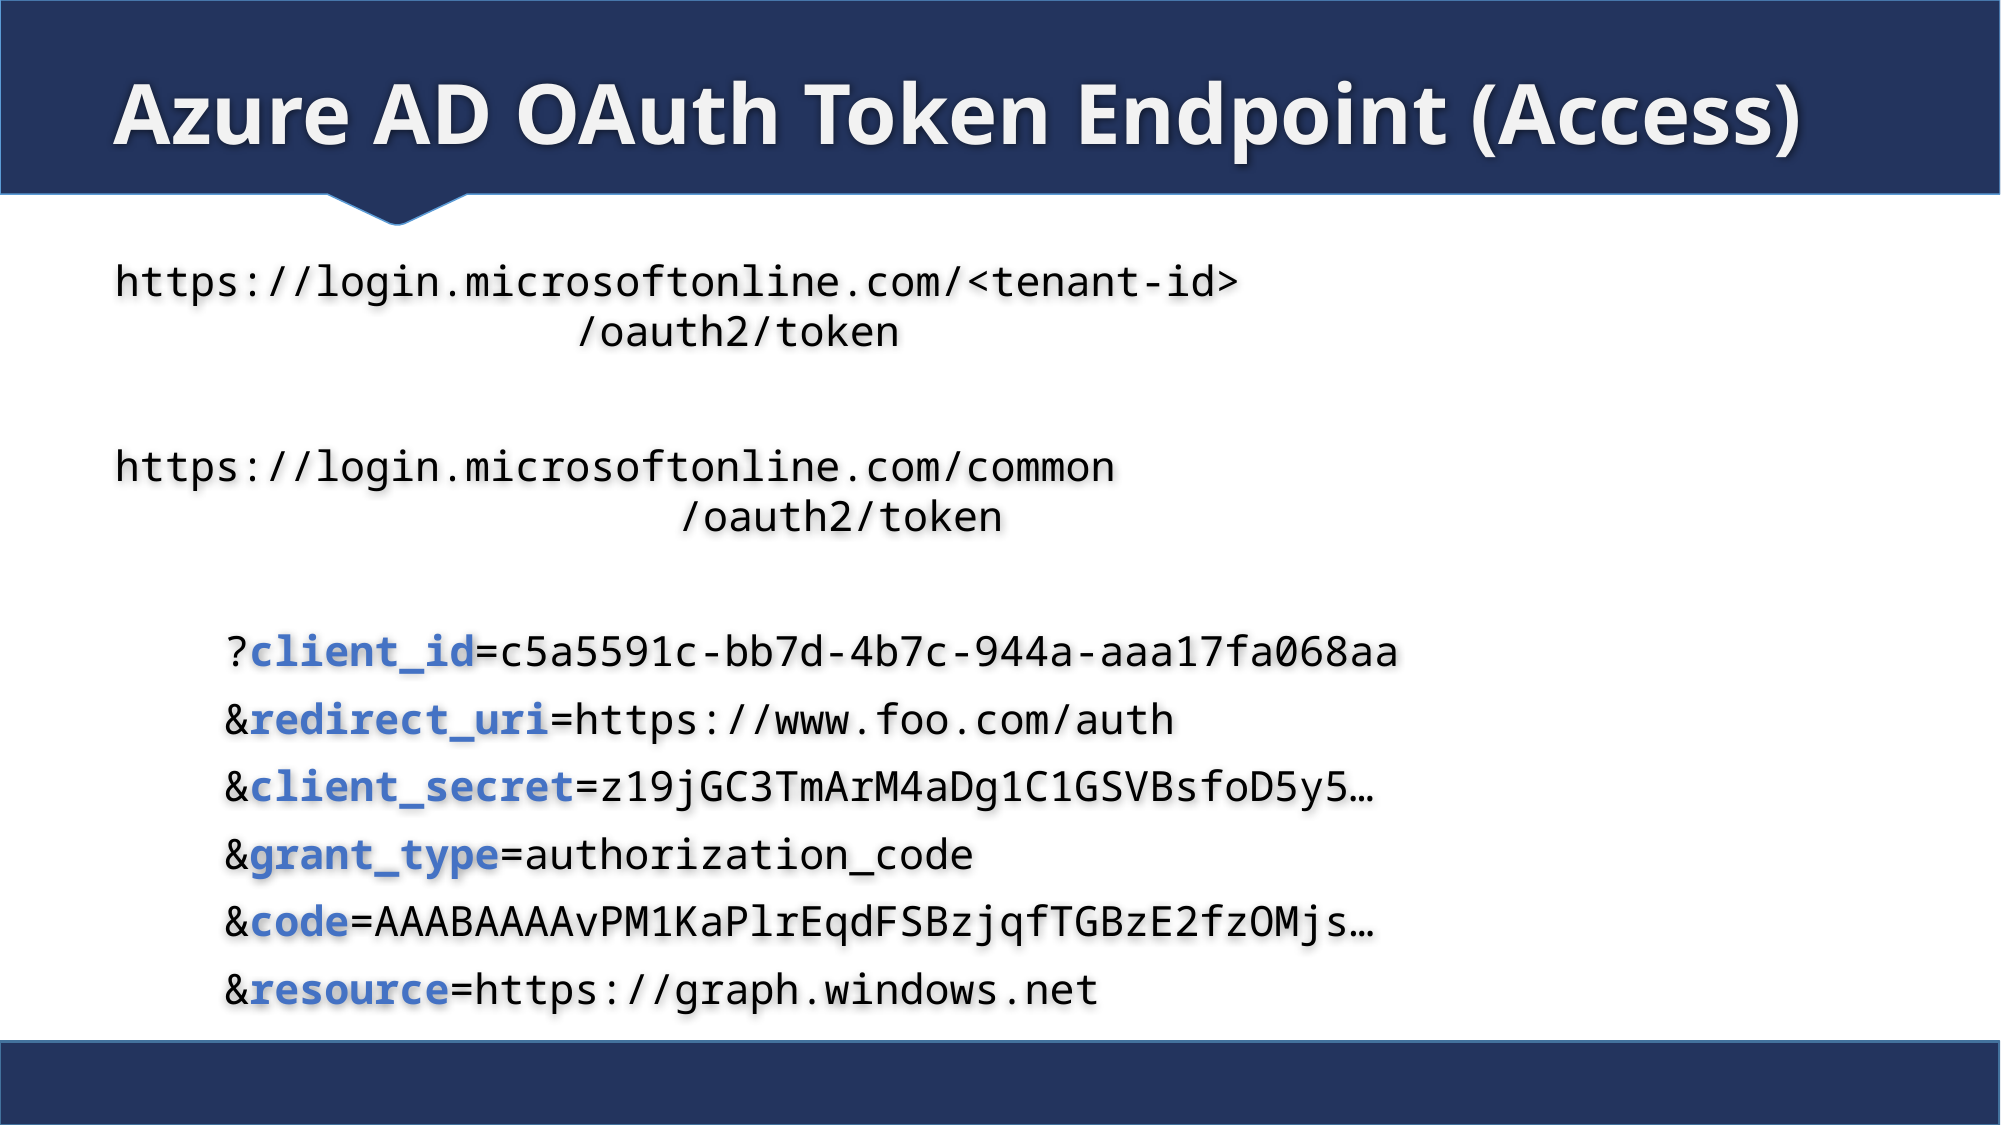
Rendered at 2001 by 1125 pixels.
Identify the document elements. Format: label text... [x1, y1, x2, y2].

list https://login.microsoftonline.com/<tenant-id> /oauth2/token https://login.microsoftonline.com/common /oauth2/token ?client_id=c5a5591c-bb7d-4b7c-944a-aaa17fa068aa &redirect_uri=https://www.foo.com/auth &client_secret=z19jGC3TmArM4aDg1C1GSVBsfoD5y5… &grant_type=authorization_code &code=AAABAAAAvPM1KaPlrEqdFSBzjqfTGBzE2fzOMjs… &resource=https://graph.windows.net [99, 247, 1900, 1027]
title Azure AD OAuth Token Endpoint (Access) [98, 9, 1902, 169]
